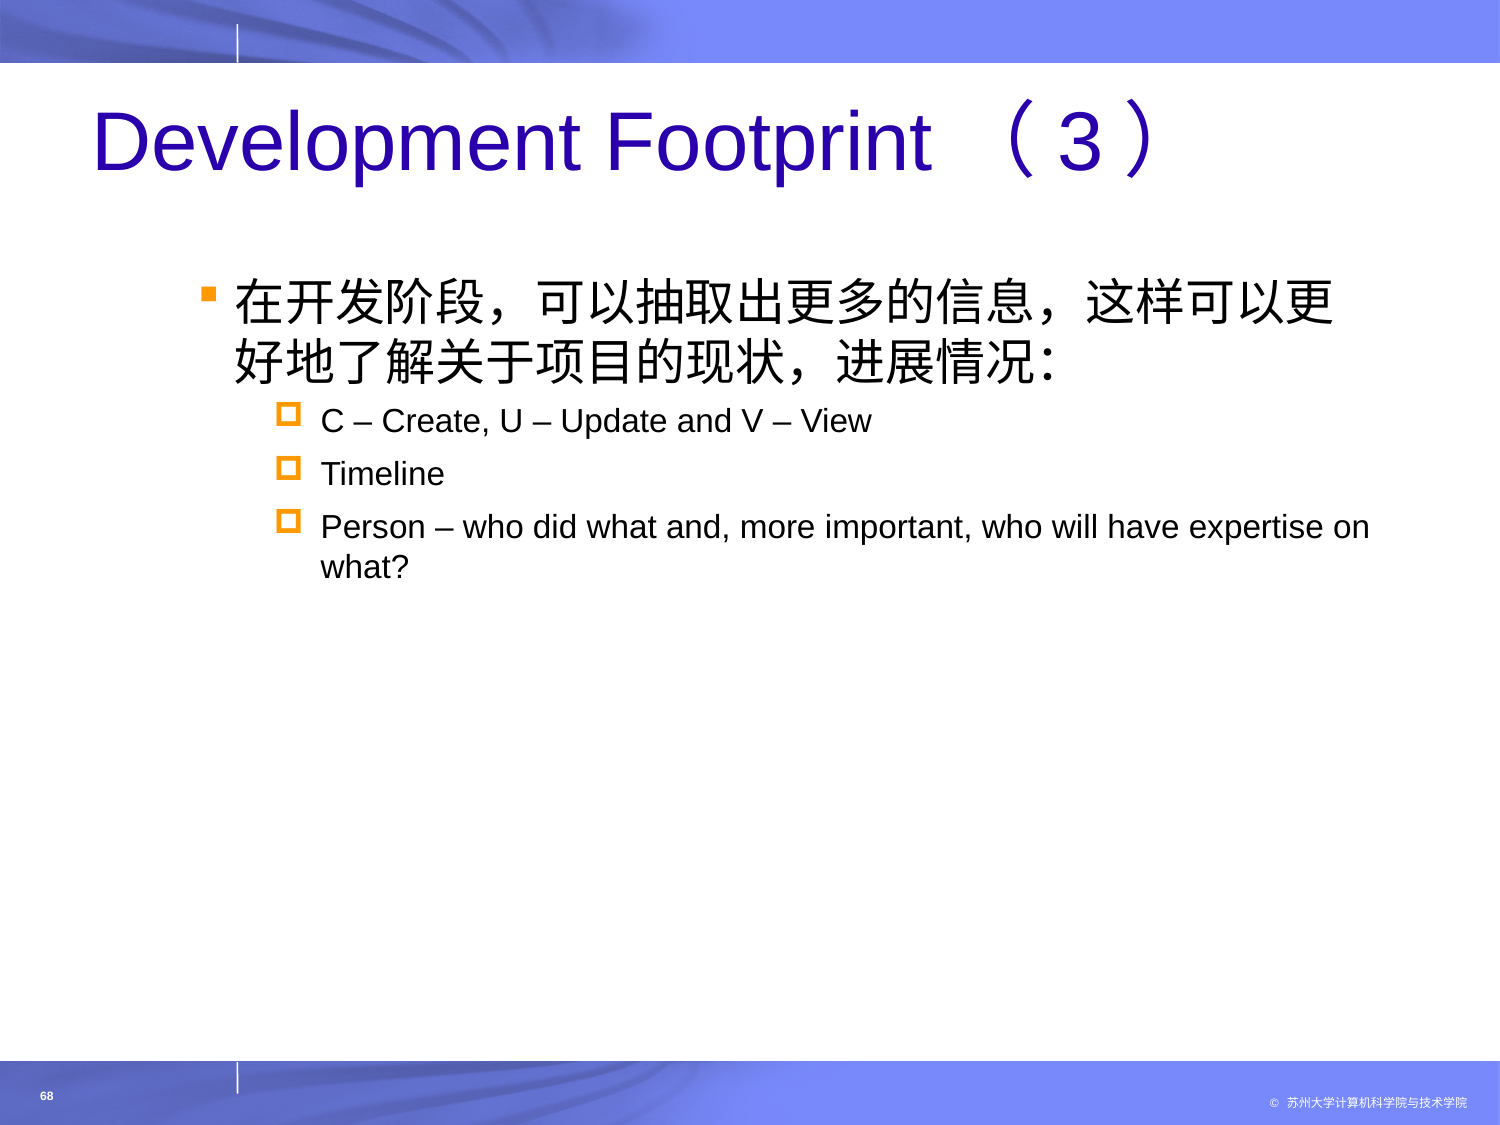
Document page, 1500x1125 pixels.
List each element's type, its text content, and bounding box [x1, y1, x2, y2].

list 在开发阶段，可以抽取出更多的信息，这样可以更好地了解关于项目的现状，进展情况： C – Create, U – Update and V – View Timeline Person – who did what and, more important, who will have expertise on what? [182, 263, 1388, 904]
picture [0, 0, 1500, 63]
title Development Footprint（3） [76, 91, 1430, 210]
slide_number 68 [25, 1066, 191, 1120]
picture [0, 1061, 1500, 1125]
